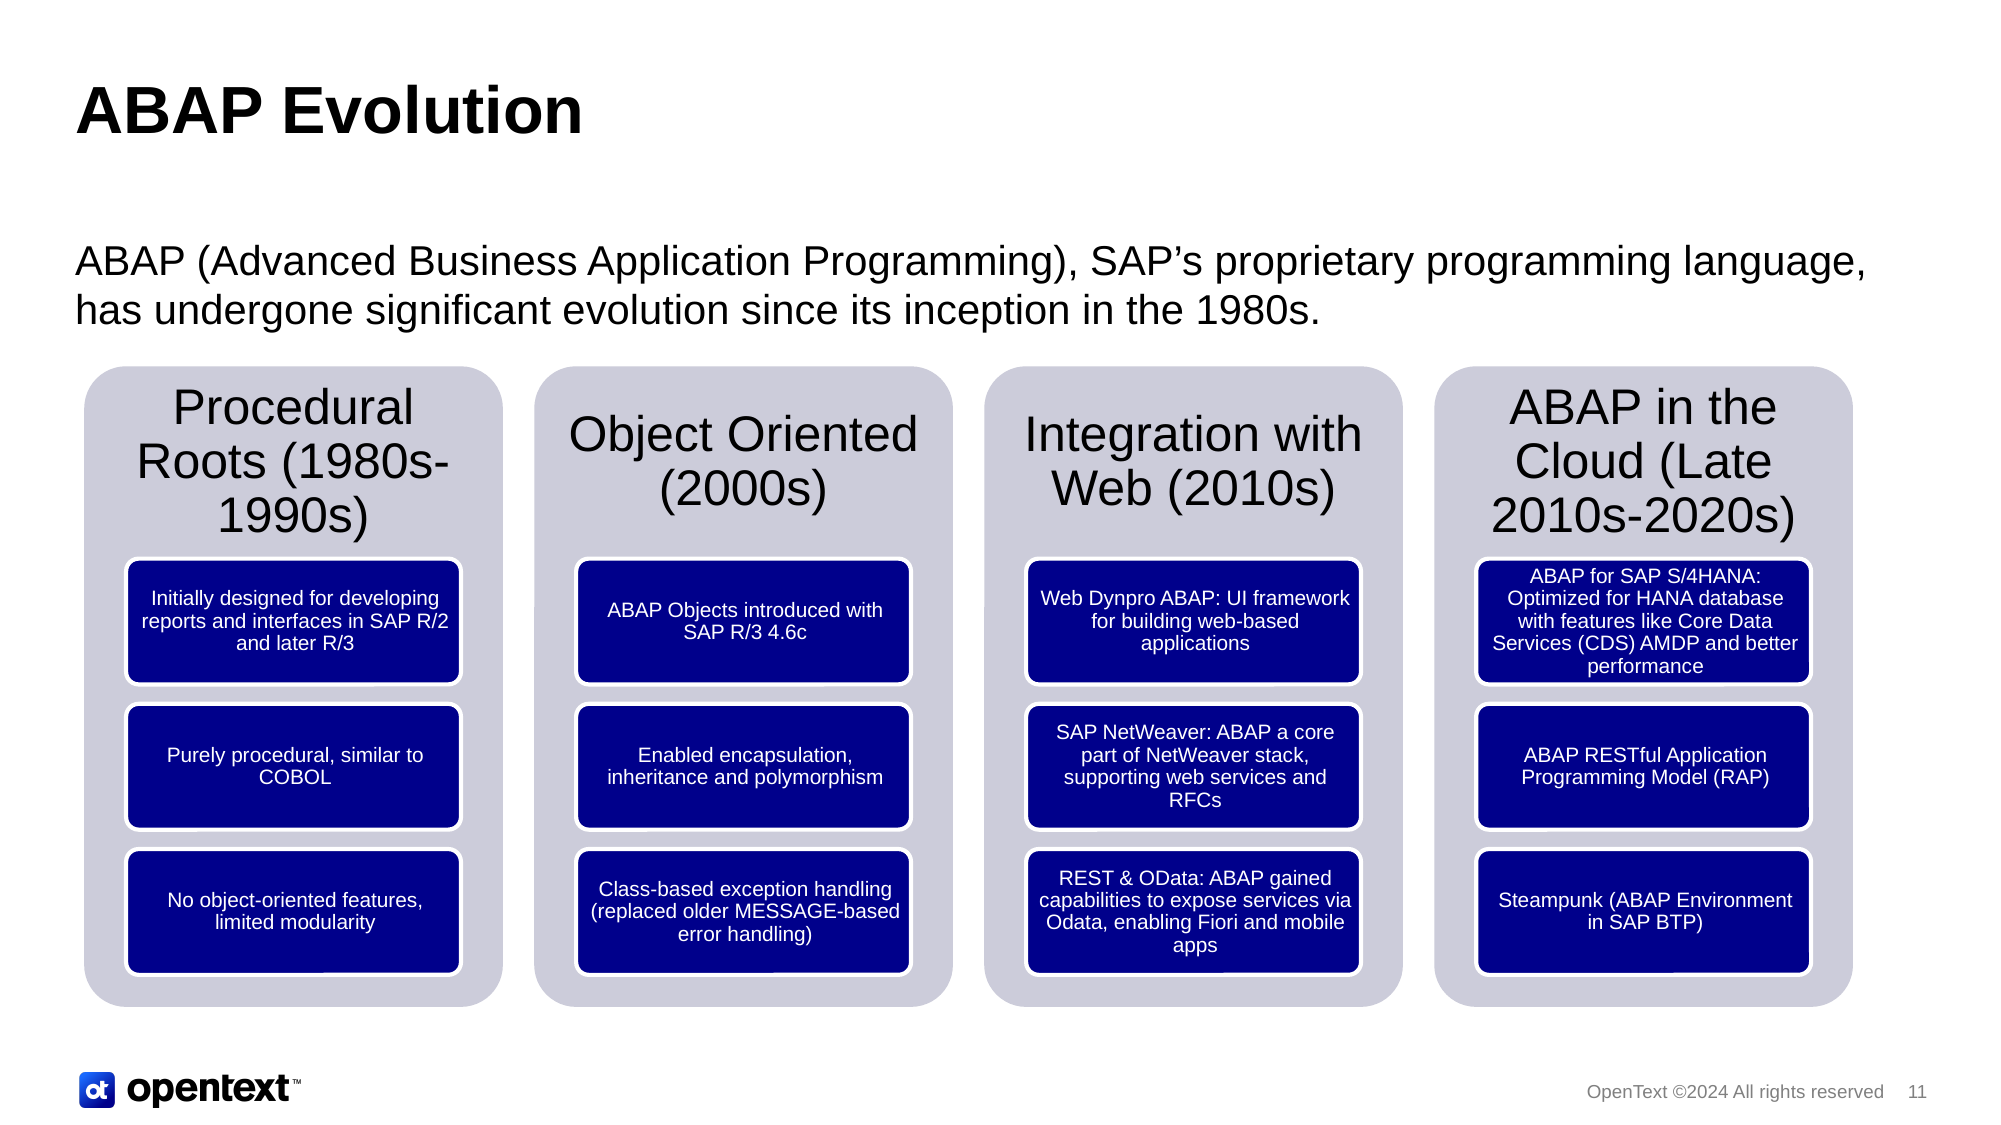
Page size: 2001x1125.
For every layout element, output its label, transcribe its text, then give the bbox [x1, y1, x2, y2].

list ABAP (Advanced Business Application Programming), SAP’s proprietary programming language, has undergone significant evolution since its inception in the 1980s. [75, 225, 1925, 367]
picture [79, 1072, 301, 1108]
title ABAP Evolution [75, 24, 1925, 185]
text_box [83, 366, 1854, 1008]
